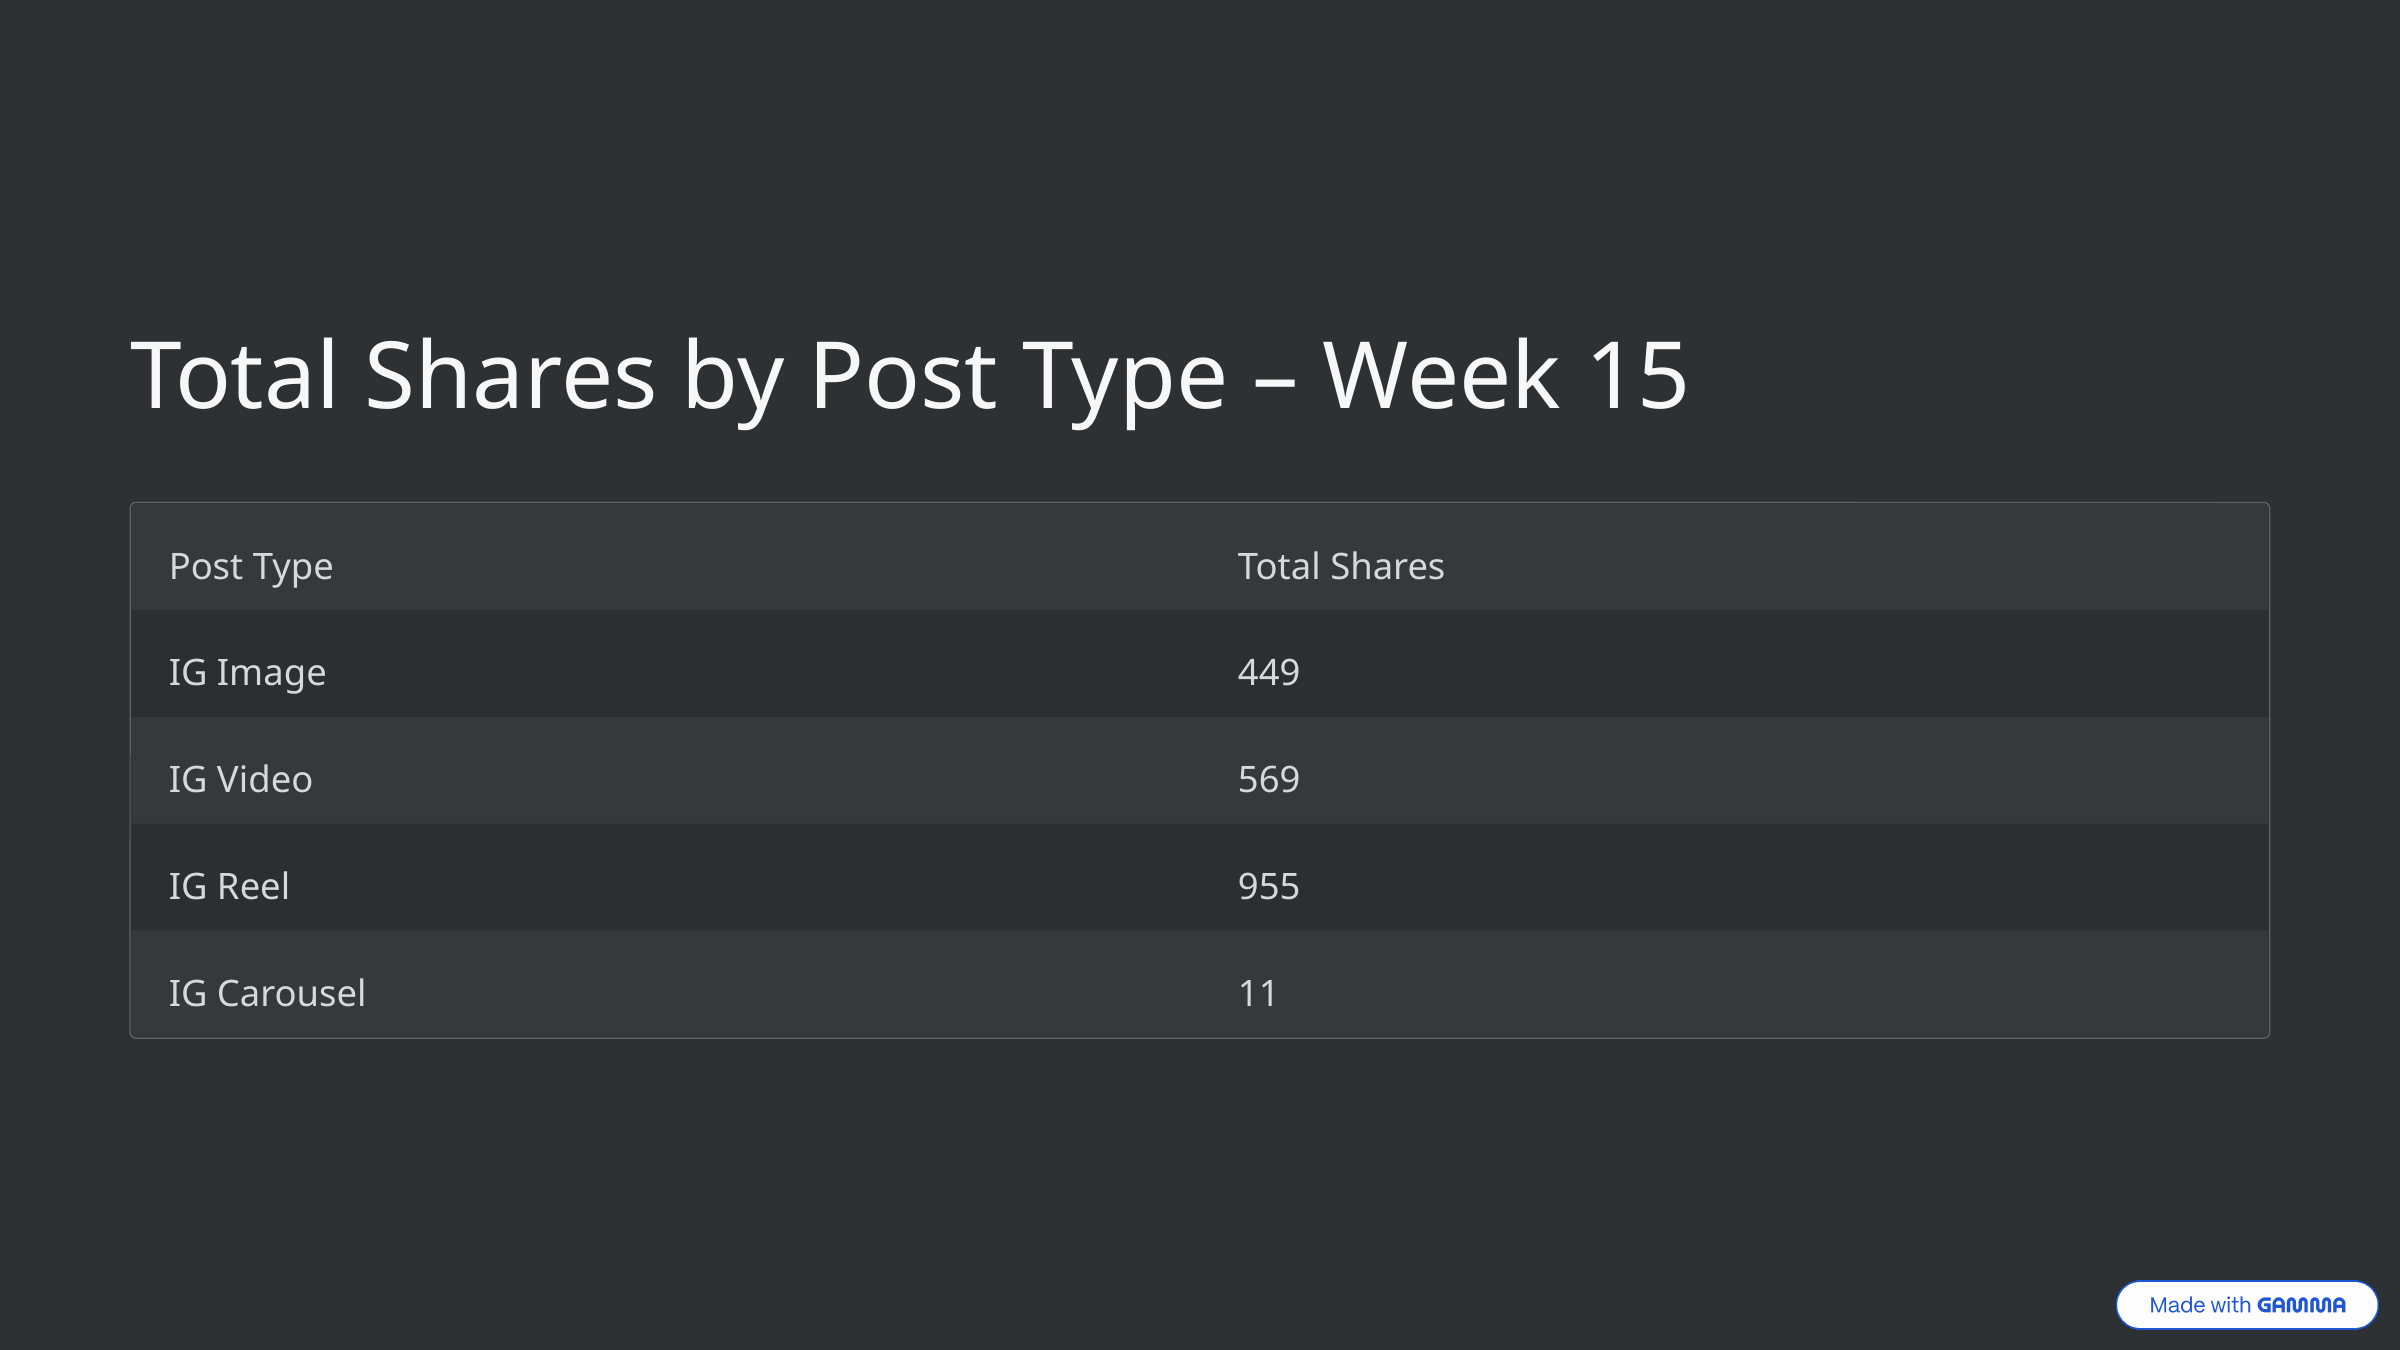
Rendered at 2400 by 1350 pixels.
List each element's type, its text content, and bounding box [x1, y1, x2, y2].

text_box [131, 716, 2269, 823]
text_box 569 [1237, 740, 2232, 800]
text_box Total Shares by Post Type – Week 15 [130, 311, 1712, 428]
text_box 449 [1237, 633, 2232, 694]
text_box Total Shares [1237, 527, 2232, 587]
text_box [131, 823, 2269, 930]
text_box Post Type [168, 527, 1163, 587]
text_box 955 [1237, 847, 2232, 907]
text_box IG Video [168, 740, 1163, 800]
picture [2106, 1271, 2389, 1339]
text_box [131, 503, 2269, 610]
text_box IG Reel [168, 847, 1163, 907]
text_box [131, 930, 2269, 1037]
text_box [131, 610, 2269, 716]
text_box 11 [1237, 953, 2232, 1014]
text_box IG Image [168, 633, 1163, 694]
text_box IG Carousel [168, 953, 1163, 1014]
